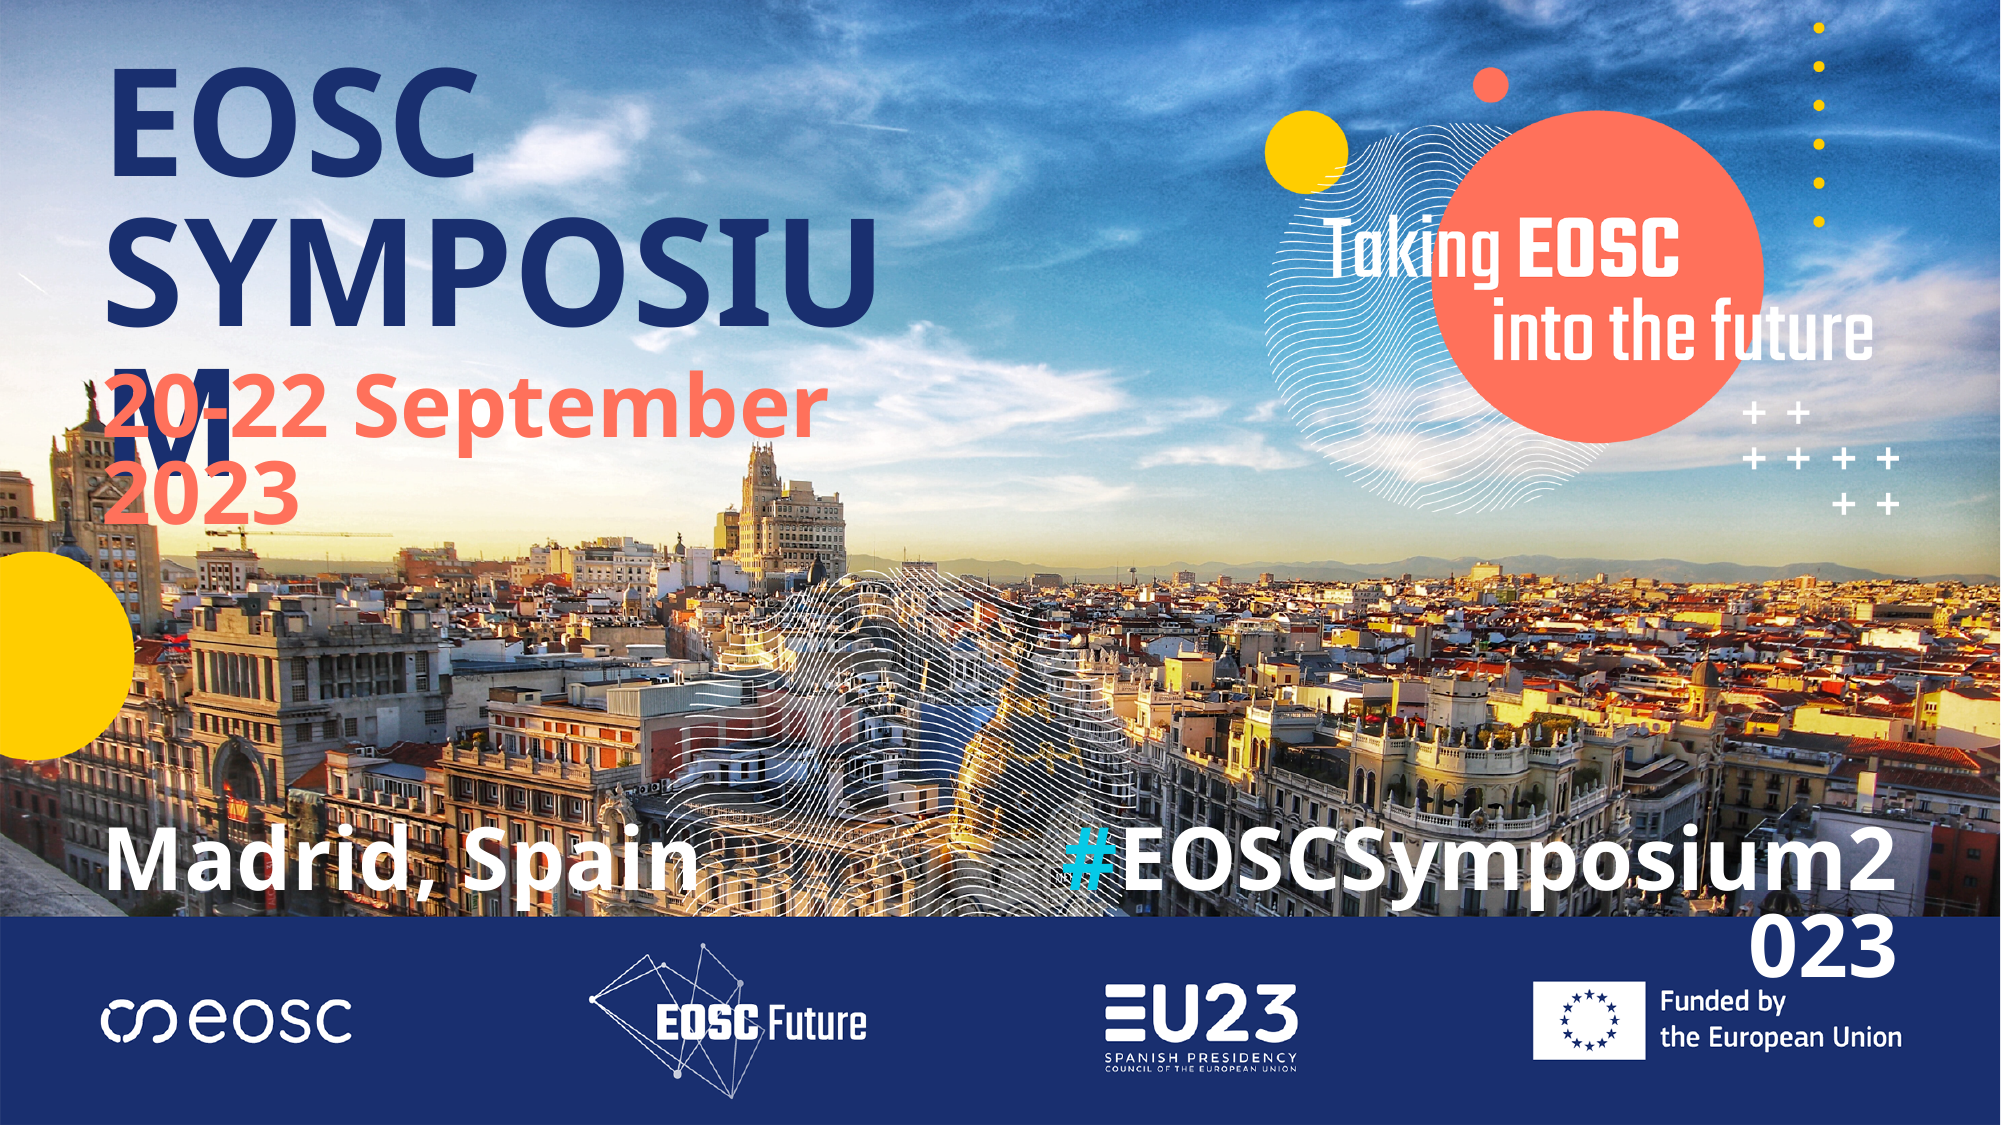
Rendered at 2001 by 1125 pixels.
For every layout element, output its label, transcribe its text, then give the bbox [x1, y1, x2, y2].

picture [0, 0, 2001, 1125]
title EOSC SYMPOSIUM [101, 56, 988, 367]
subtitle 20-22 September 2023 [101, 367, 988, 460]
text_box #EOSCSymposium2023 [1012, 820, 1899, 996]
text_box Madrid, Spain [101, 820, 988, 908]
